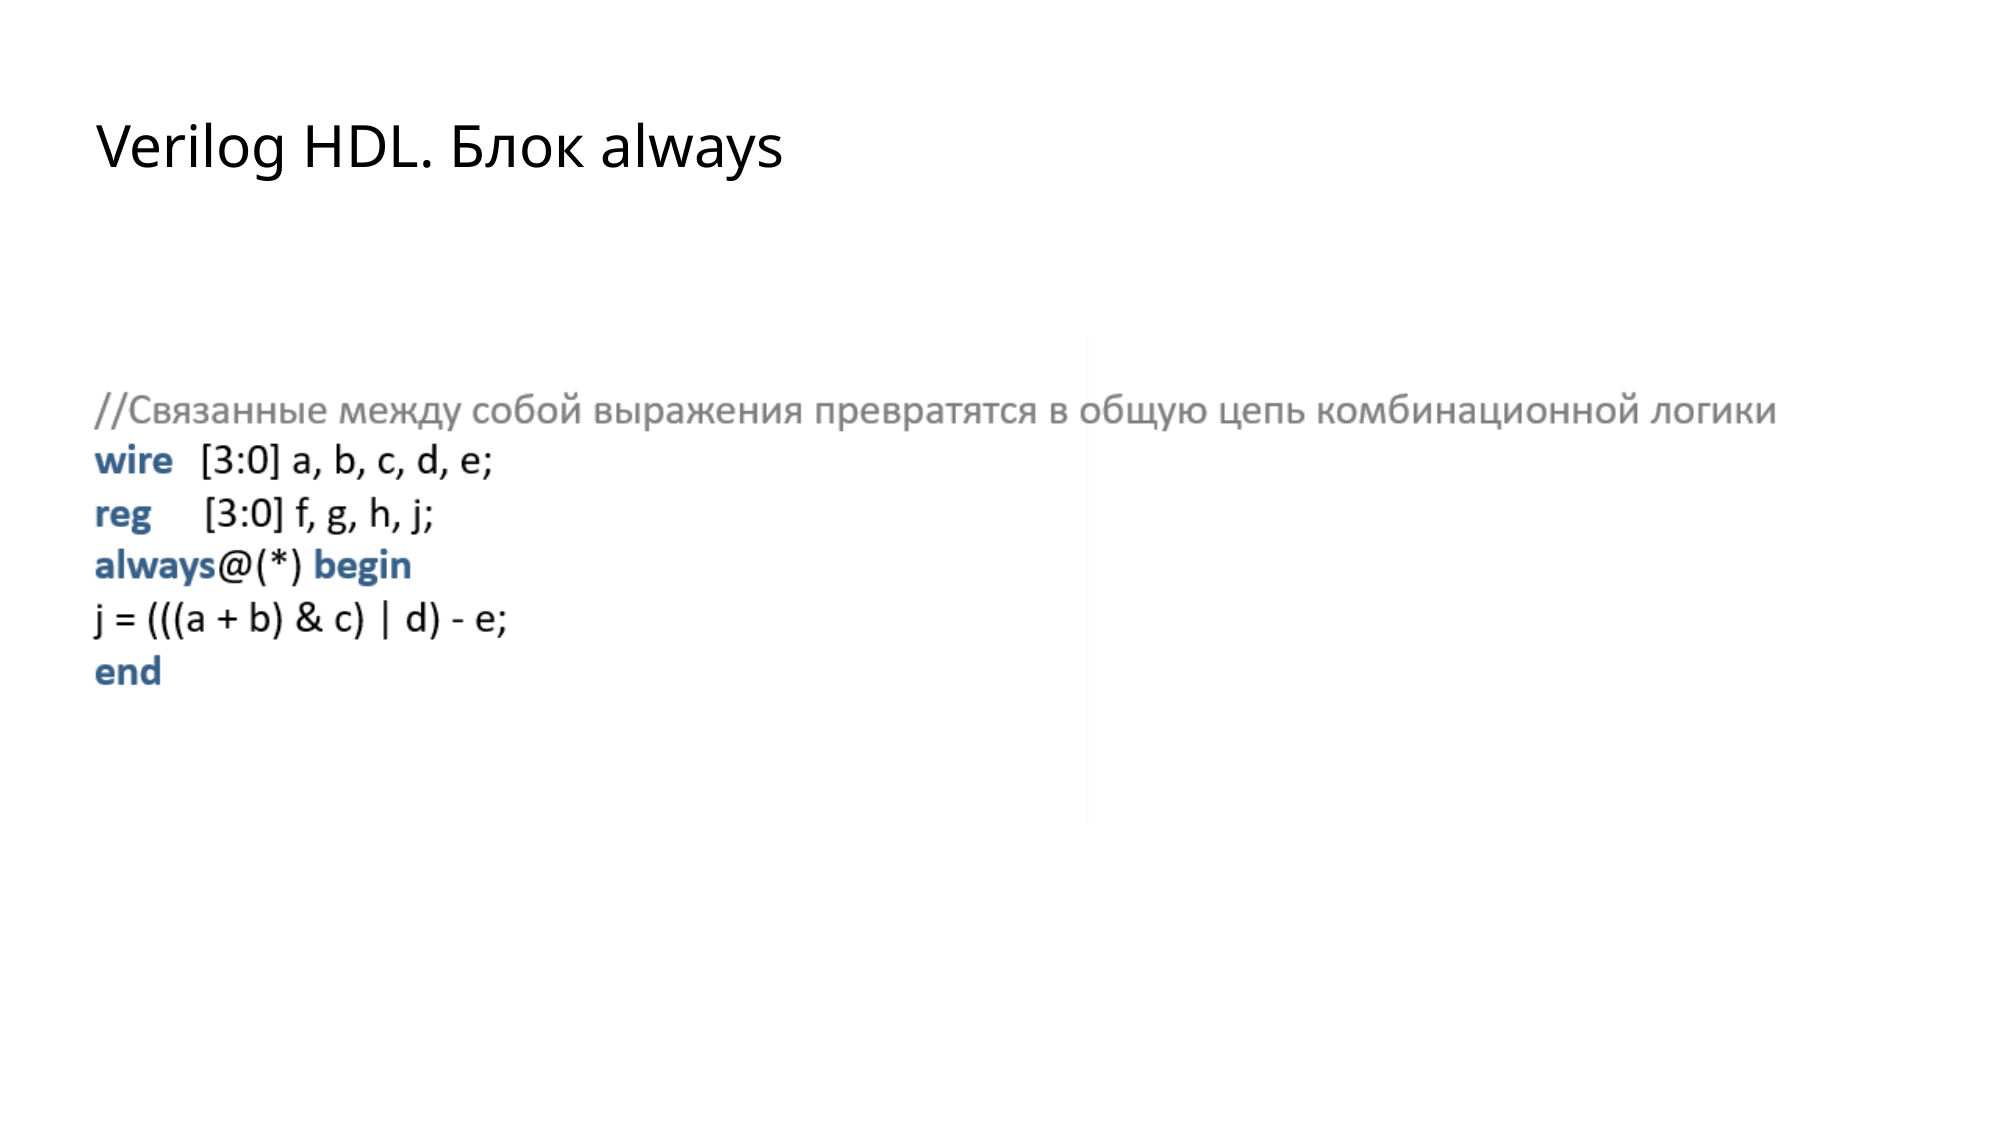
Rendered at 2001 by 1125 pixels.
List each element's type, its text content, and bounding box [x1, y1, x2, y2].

picture [68, 336, 1783, 826]
list Verilog HDL. Блок always [96, 122, 1755, 176]
